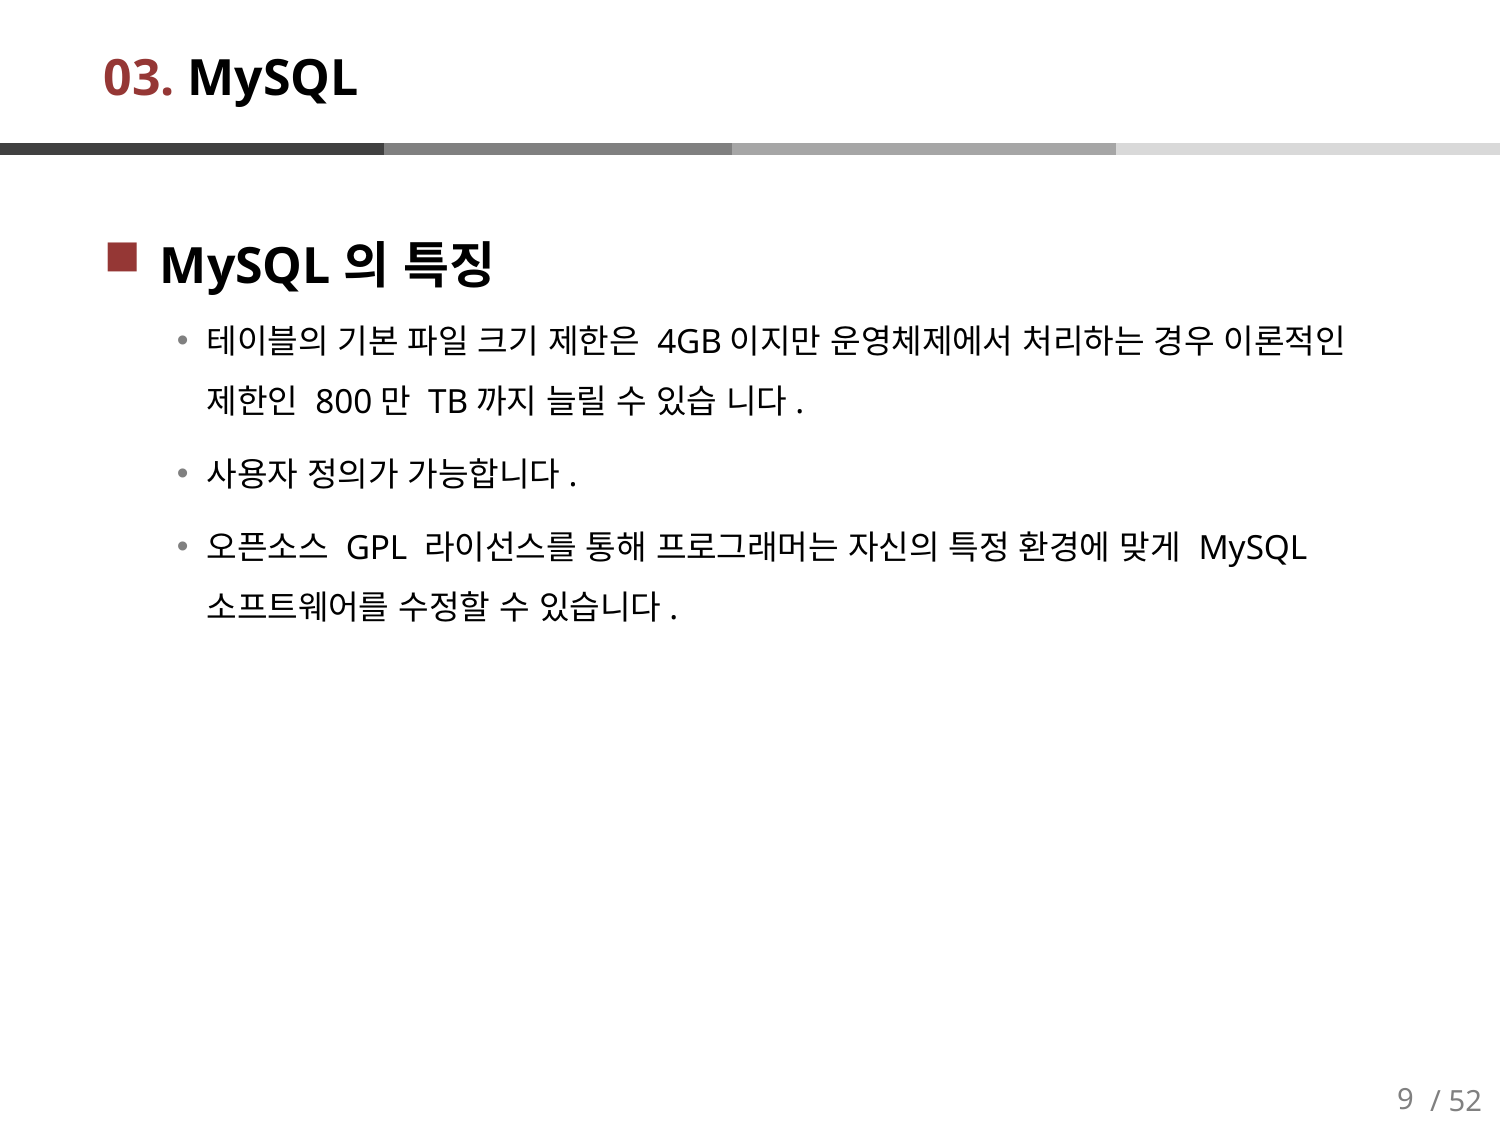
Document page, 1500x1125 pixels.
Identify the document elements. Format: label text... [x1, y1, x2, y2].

list MySQL의 특징 테이블의 기본 파일 크기 제한은 4GB이지만 운영체제에서 처리하는 경우 이론적인 제한인 800만 TB까지 늘릴 수 있습 니다. 사용자 정의가 가능합니다. 오픈소스 GPL 라이선스를 통해 프로그래머는 자신의 특정 환경에 맞게 MySQL 소프트웨어를 수정할 수 있습니다. [88, 196, 1436, 1083]
title 03. MySQL [88, 30, 1211, 121]
